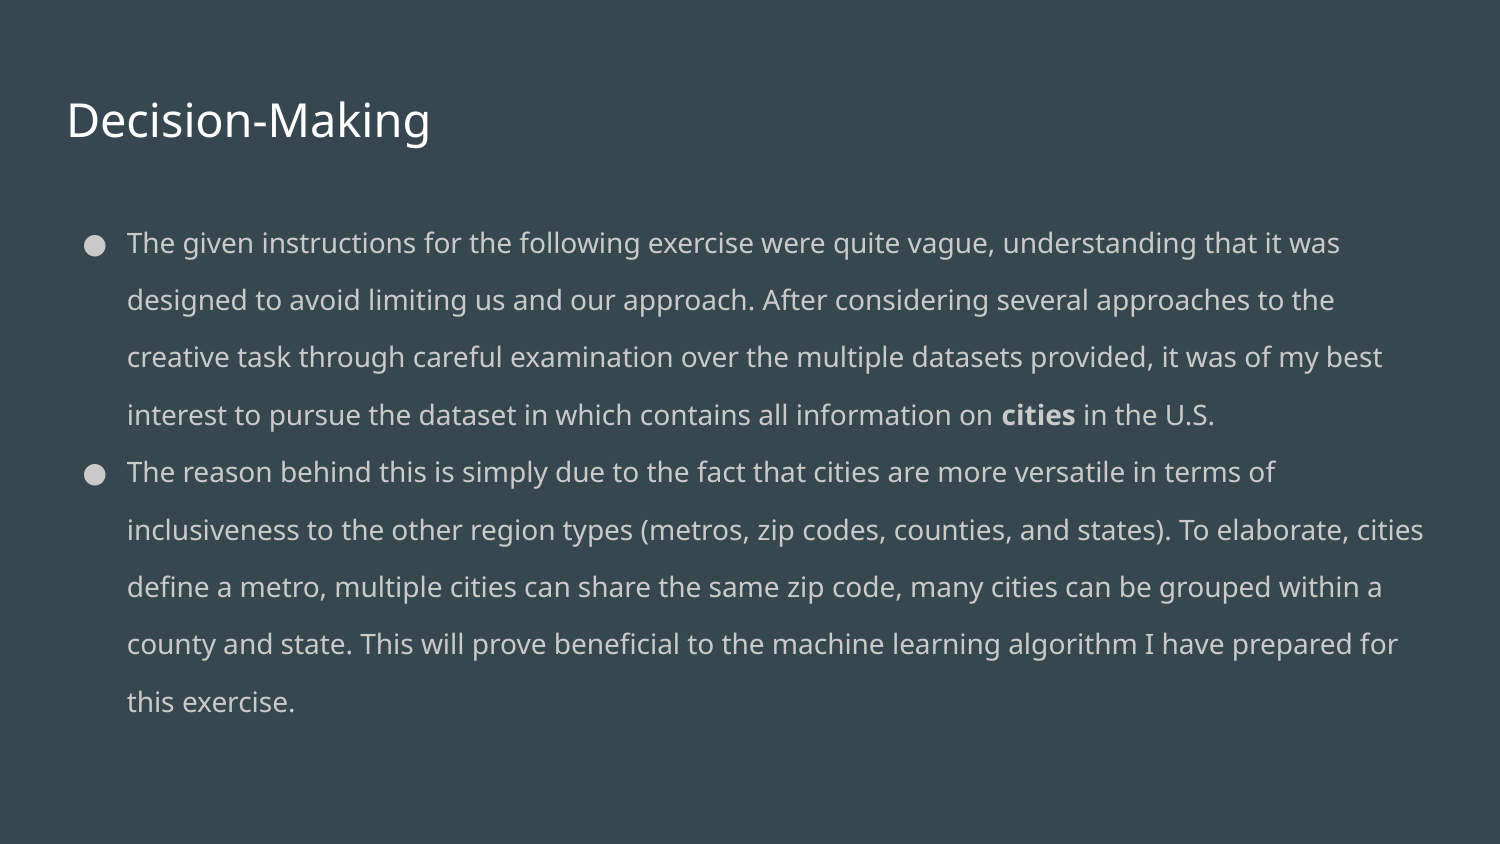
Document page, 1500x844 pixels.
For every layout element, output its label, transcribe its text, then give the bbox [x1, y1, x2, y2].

list The given instructions for the following exercise were quite vague, understanding that it was designed to avoid limiting us and our approach. After considering several approaches to the creative task through careful examination over the multiple datasets provided, it was of my best interest to pursue the dataset in which contains all information on cities in the U.S. The reason behind this is simply due to the fact that cities are more versatile in terms of inclusiveness to the other region types (metros, zip codes, counties, and states). To elaborate, cities define a metro, multiple cities can share the same zip code, many cities can be grouped within a county and state. This will prove beneficial to the machine learning algorithm I have prepared for this exercise. [51, 189, 1449, 750]
title Decision-Making [51, 72, 1449, 167]
